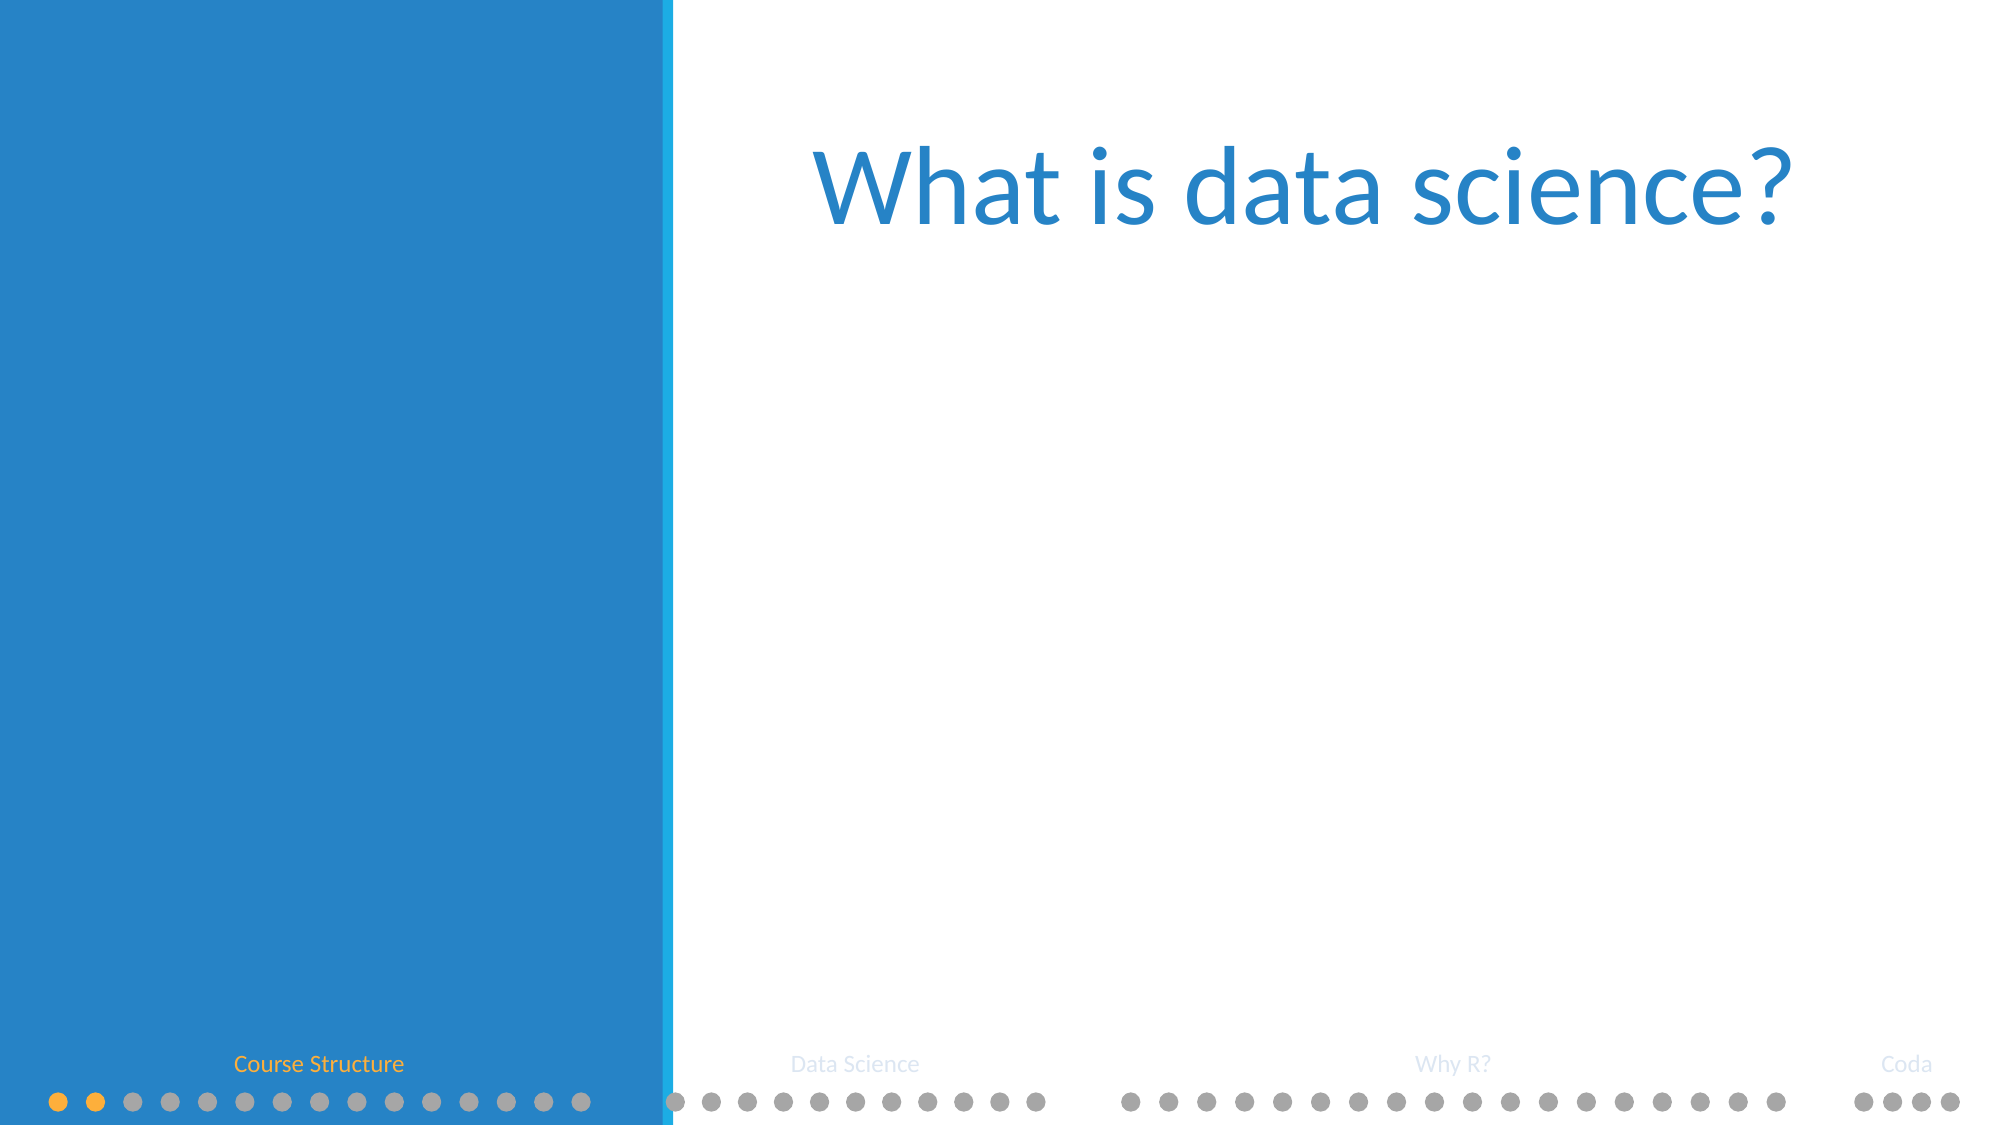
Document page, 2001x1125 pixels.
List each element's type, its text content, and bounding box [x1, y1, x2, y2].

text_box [20, 1063, 1980, 1111]
list What is data science? [787, 120, 1853, 983]
